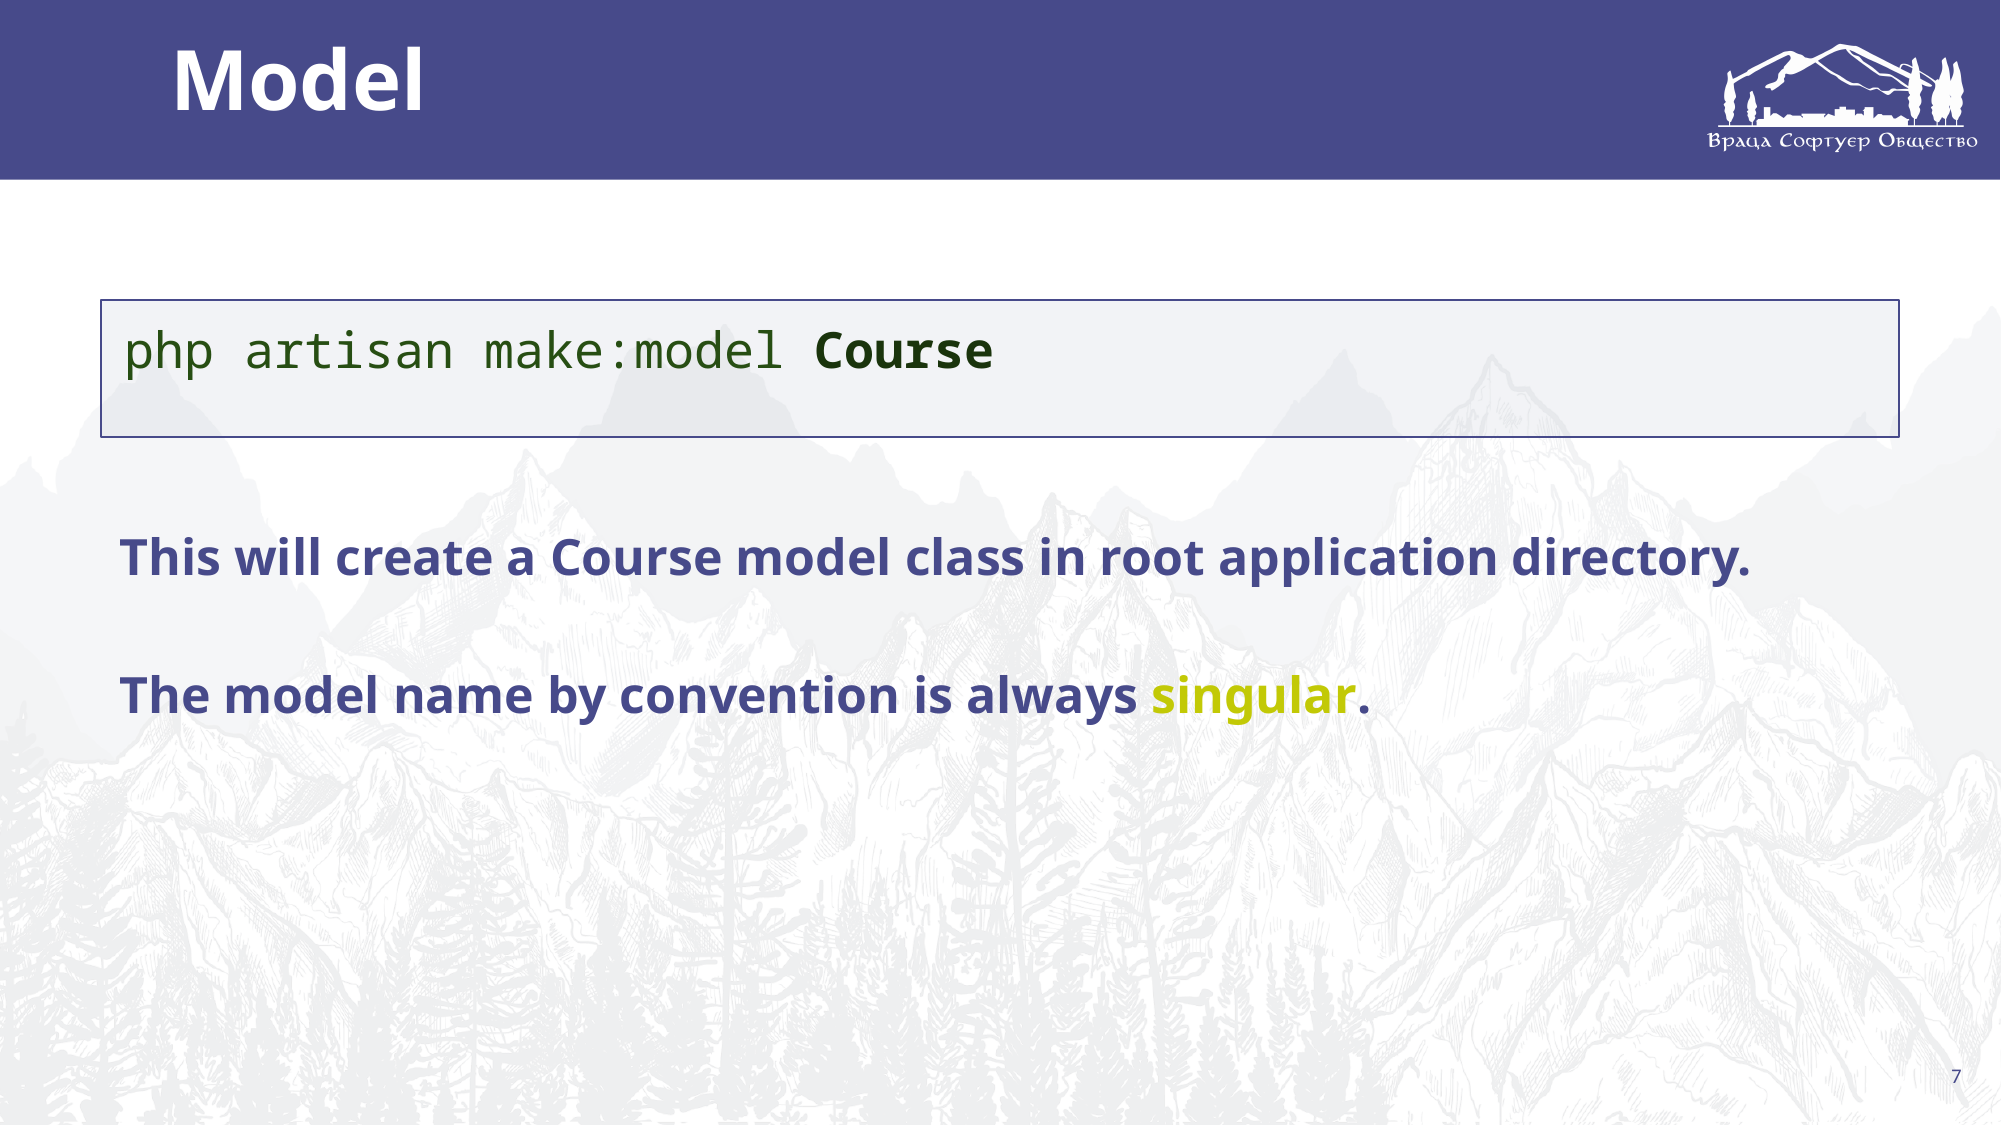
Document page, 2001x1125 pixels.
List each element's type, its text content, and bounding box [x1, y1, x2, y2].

list php artisan make:model Course [100, 299, 1900, 438]
text_box Model [0, 6, 1489, 161]
picture [1703, 19, 1981, 165]
slide_number 7 [1897, 1049, 1968, 1101]
list This will create a Course model class in root application directory. The model name by convention is always singular. [98, 436, 1898, 1013]
